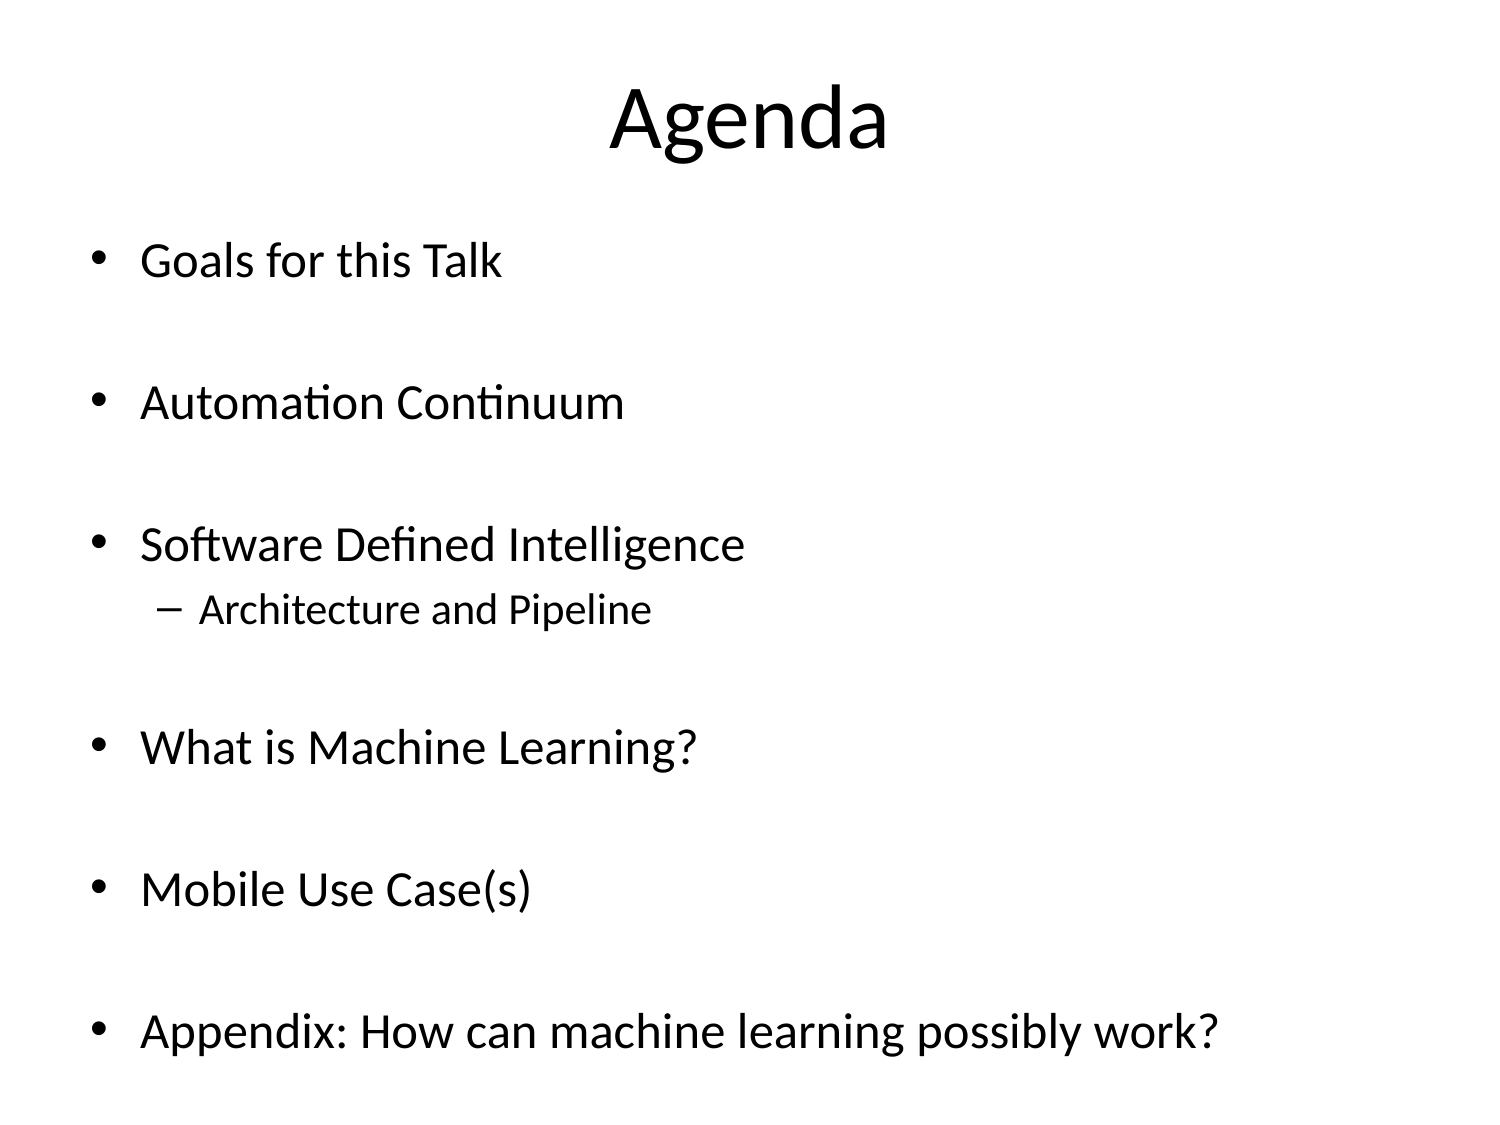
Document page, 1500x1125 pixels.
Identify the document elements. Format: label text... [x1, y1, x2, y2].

title Agenda [75, 45, 1425, 180]
list Goals for this Talk Automation Continuum Software Defined Intelligence Architecture and Pipeline What is Machine Learning? Mobile Use Case(s) Appendix: How can machine learning possibly work? [75, 219, 1425, 1069]
